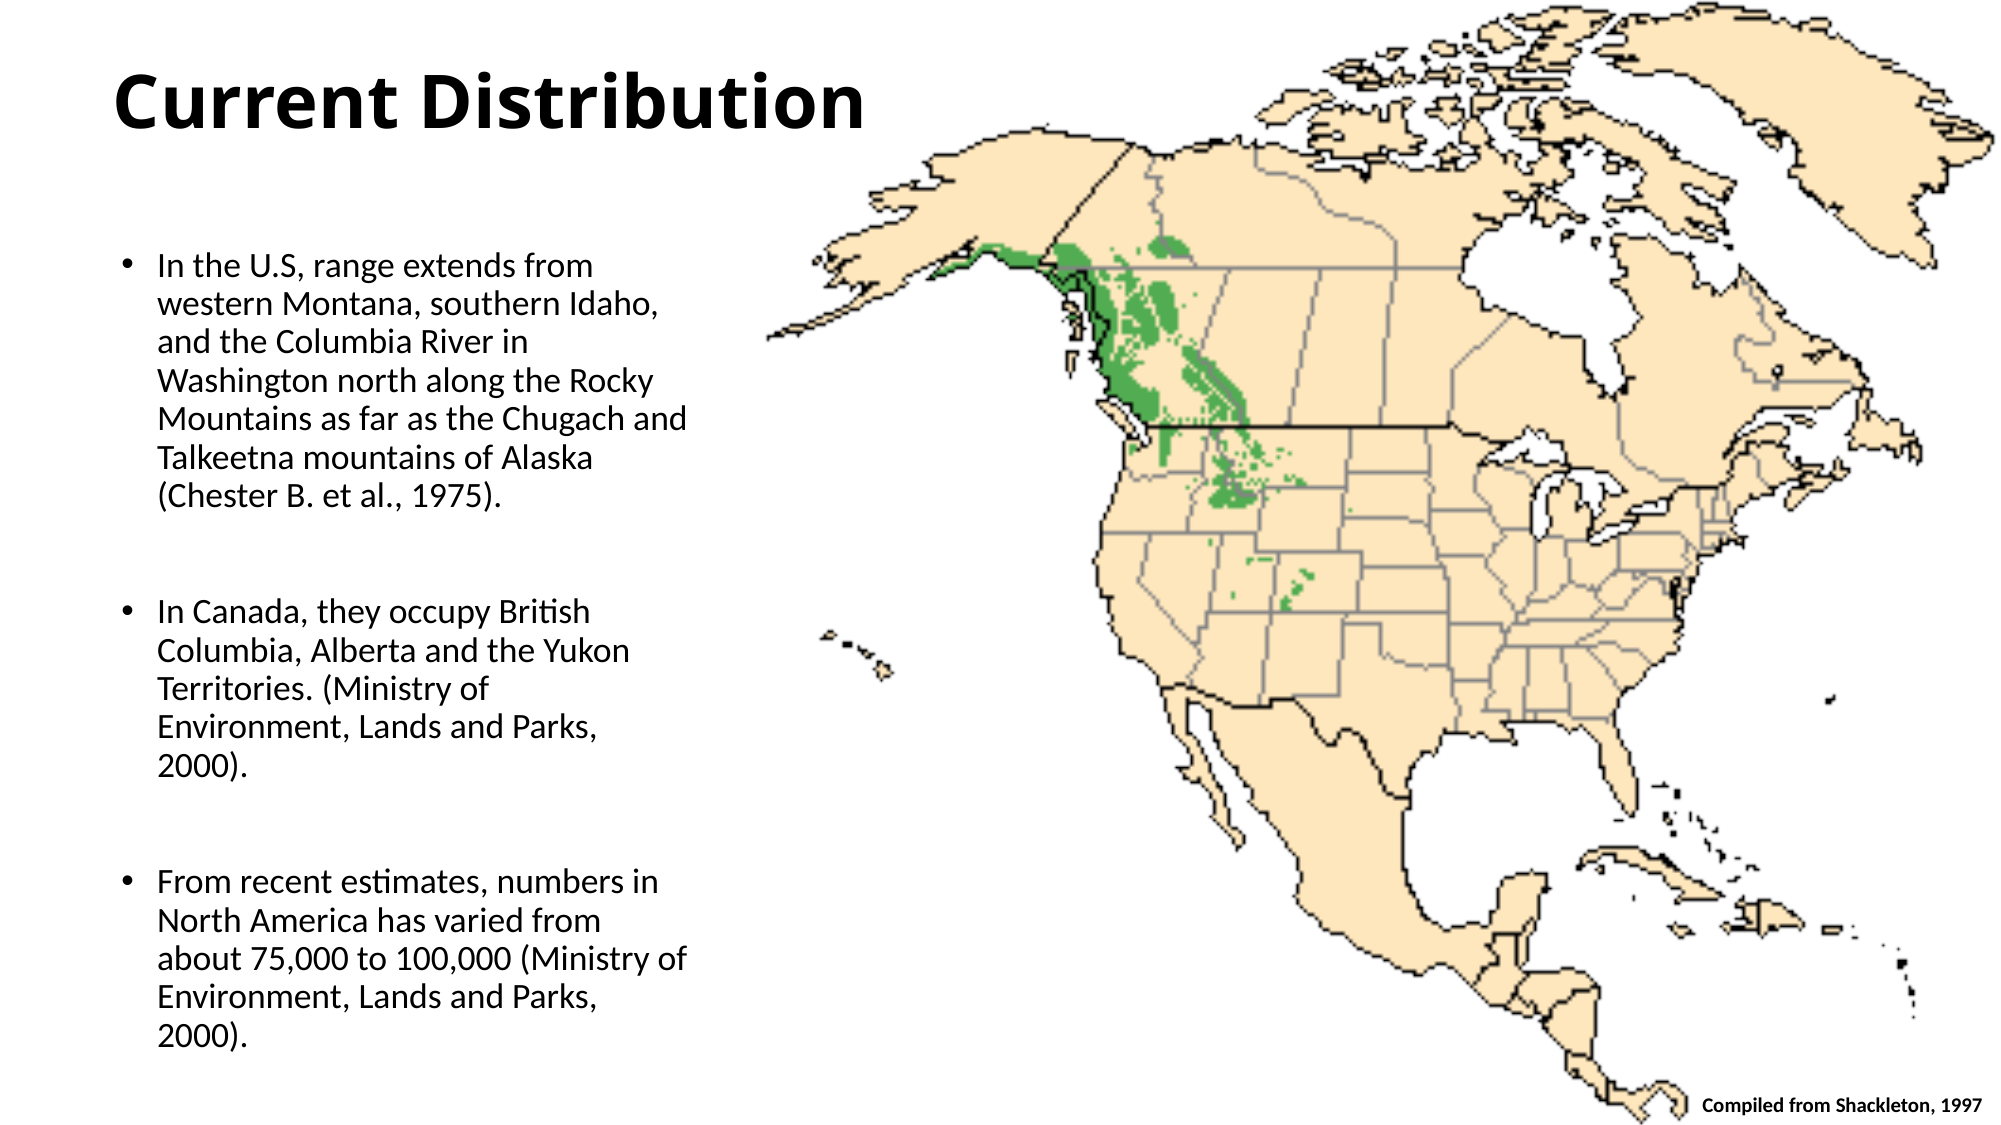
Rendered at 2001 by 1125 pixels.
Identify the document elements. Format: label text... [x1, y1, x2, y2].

title Current Distribution [97, 18, 760, 191]
picture [760, 0, 2000, 1125]
list In the U.S, range extends from western Montana, southern Idaho, and the Columbia River in Washington north along the Rocky Mountains as far as the Chugach and Talkeetna mountains of Alaska (Chester B. et al., 1975). In Canada, they occupy British Columbia, Alberta and the Yukon Territories. (Ministry of Environment, Lands and Parks, 2000). From recent estimates, numbers in North America has varied from about 75,000 to 100,000 (Ministry of Environment, Lands and Parks, 2000). [106, 238, 706, 1070]
